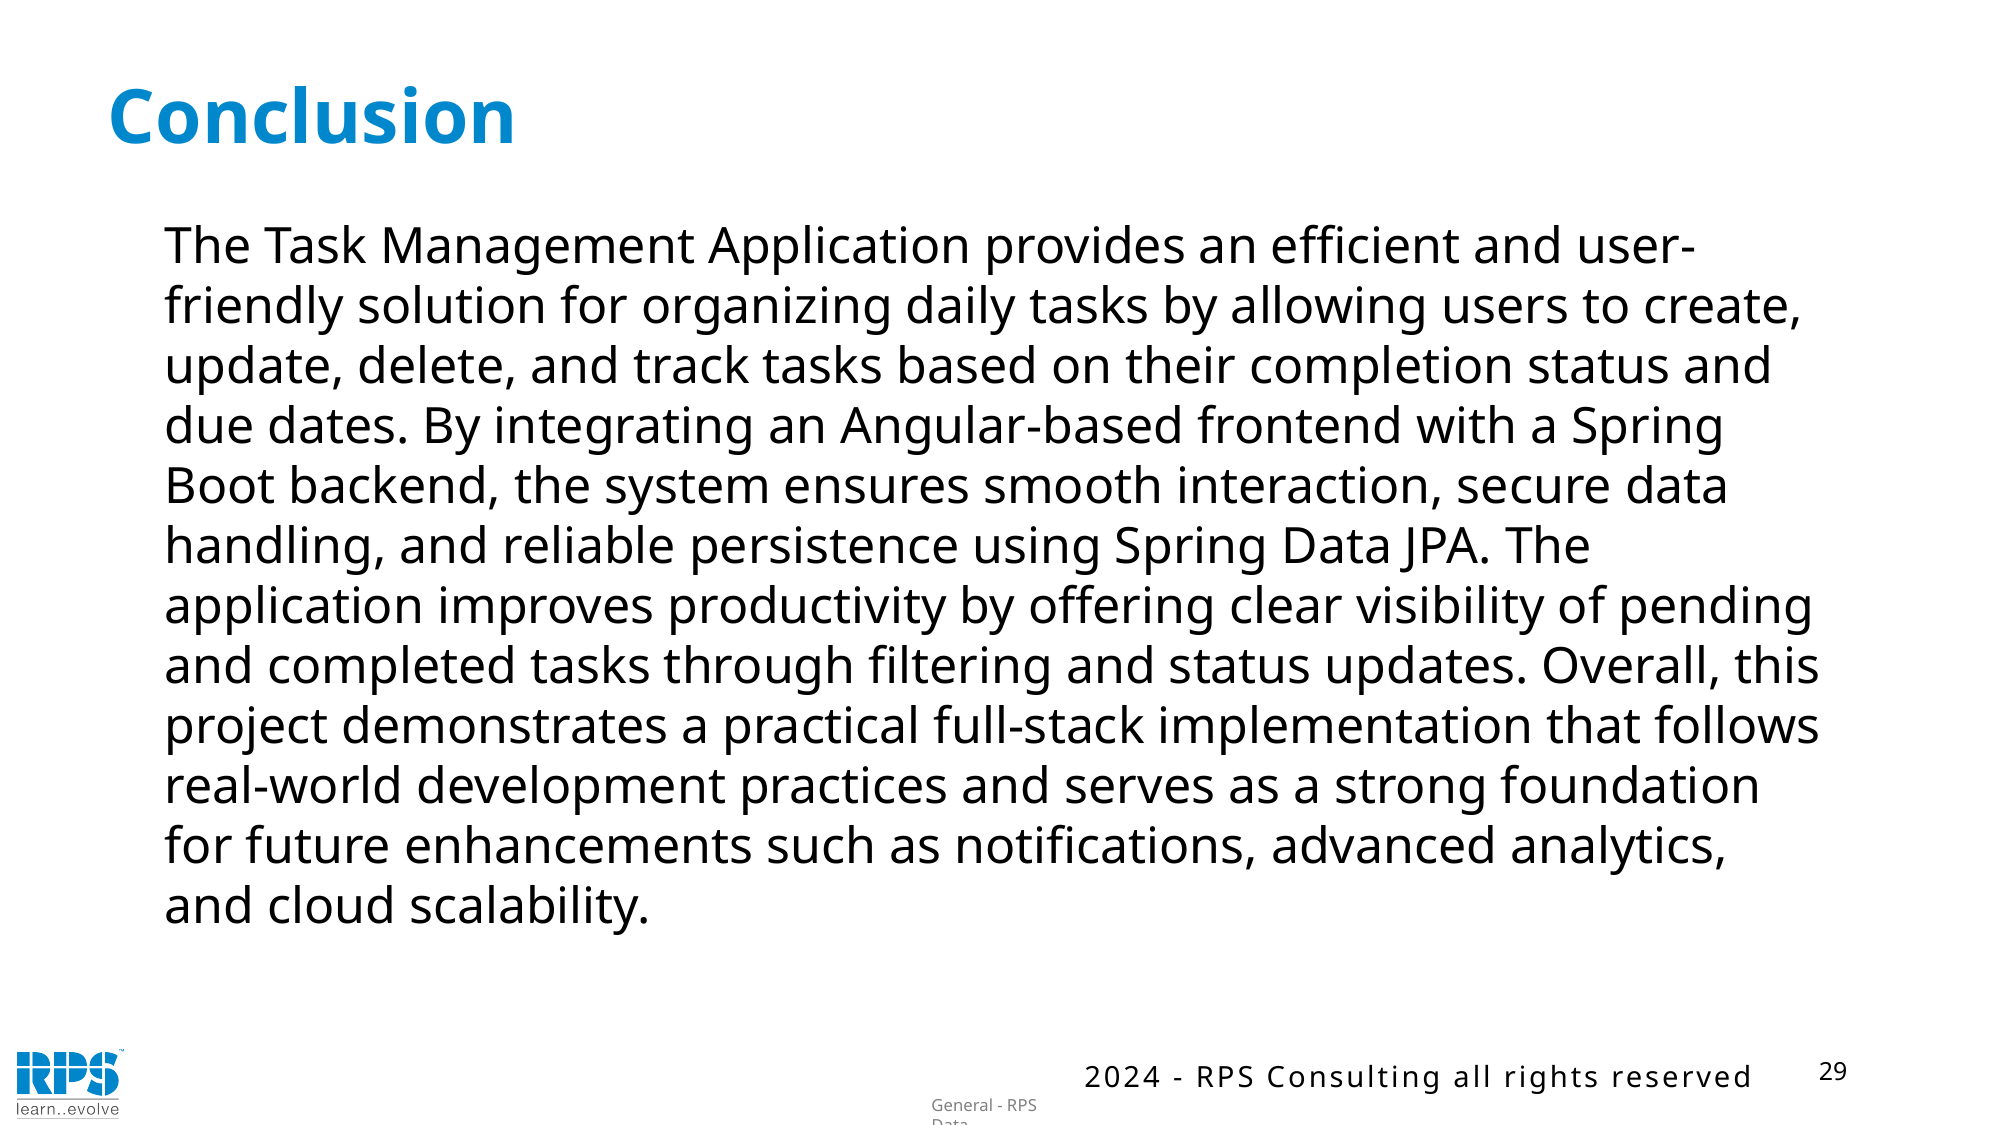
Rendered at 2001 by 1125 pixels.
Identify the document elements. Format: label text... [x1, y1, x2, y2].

text_box 2024 - RPS Consulting all rights reserved [725, 1052, 1412, 1094]
picture [17, 1048, 125, 1120]
slide_number 29 [1412, 1042, 1863, 1103]
text_box The Task Management Application provides an efficient and user-friendly solution for organizing daily tasks by allowing users to create, update, delete, and track tasks based on their completion status and due dates. By integrating an Angular-based frontend with a Spring Boot backend, the system ensures smooth interaction, secure data handling, and reliable persistence using Spring Data JPA. The application improves productivity by offering clear visibility of pending and completed tasks through filtering and status updates. Overall, this project demonstrates a practical full-stack implementation that follows real-world development practices and serves as a strong foundation for future enhancements such as notifications, advanced analytics, and cloud scalability. [150, 206, 1844, 942]
text_box Conclusion [107, 68, 1766, 159]
